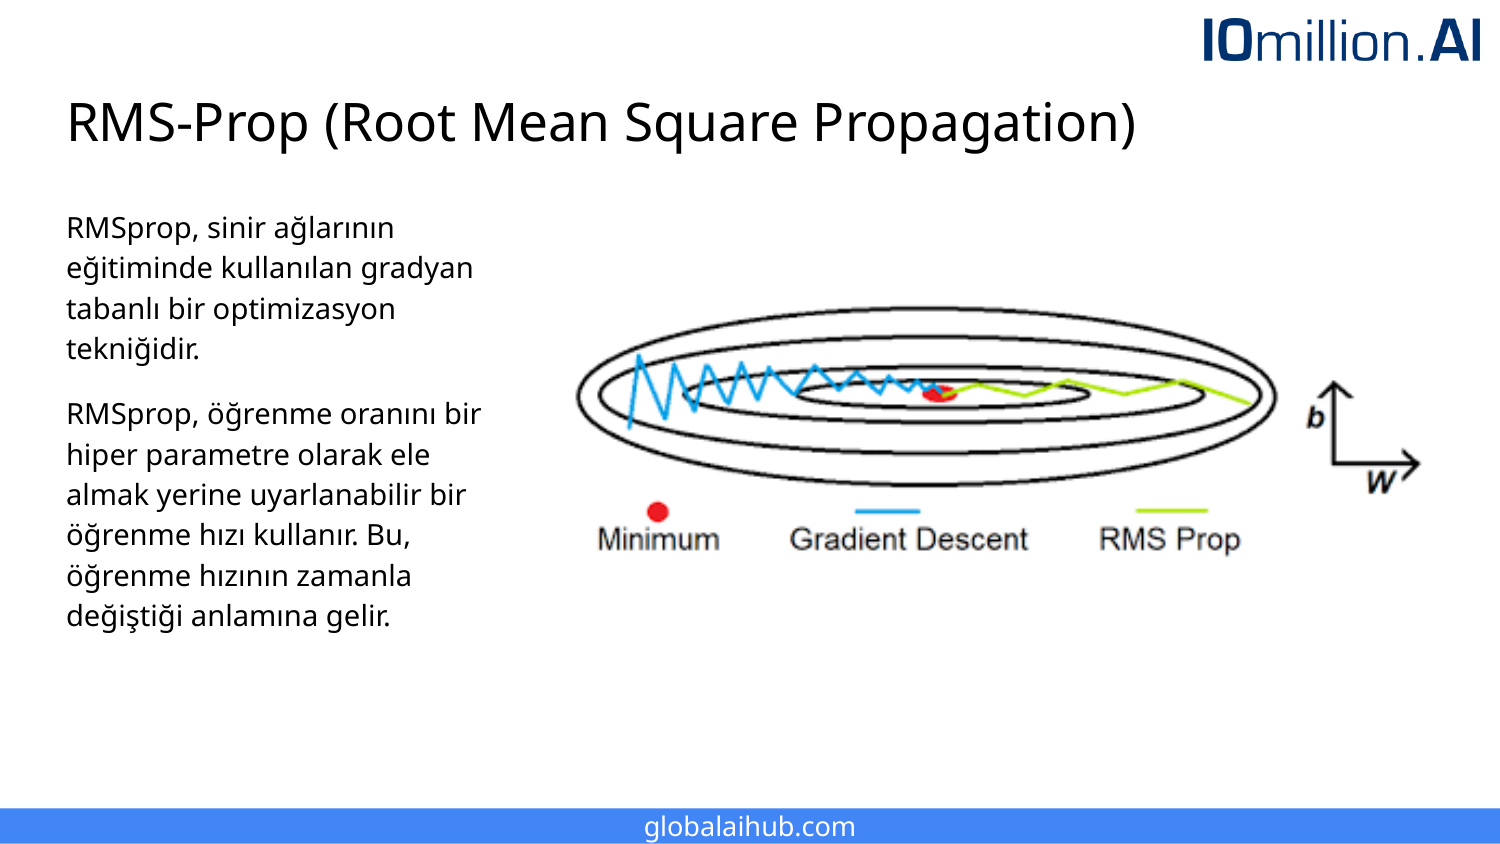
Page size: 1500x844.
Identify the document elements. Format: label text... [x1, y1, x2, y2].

picture [1204, 18, 1480, 61]
title RMS-Prop (Root Mean Square Propagation) [51, 72, 1449, 167]
list RMSprop, sinir ağlarının eğitiminde kullanılan gradyan tabanlı bir optimizasyon tekniğidir. RMSprop, öğrenme oranını bir hiper parametre olarak ele almak yerine uyarlanabilir bir öğrenme hızı kullanır. Bu, öğrenme hızının zamanla değiştiği anlamına gelir. [51, 189, 520, 750]
picture [570, 290, 1428, 567]
